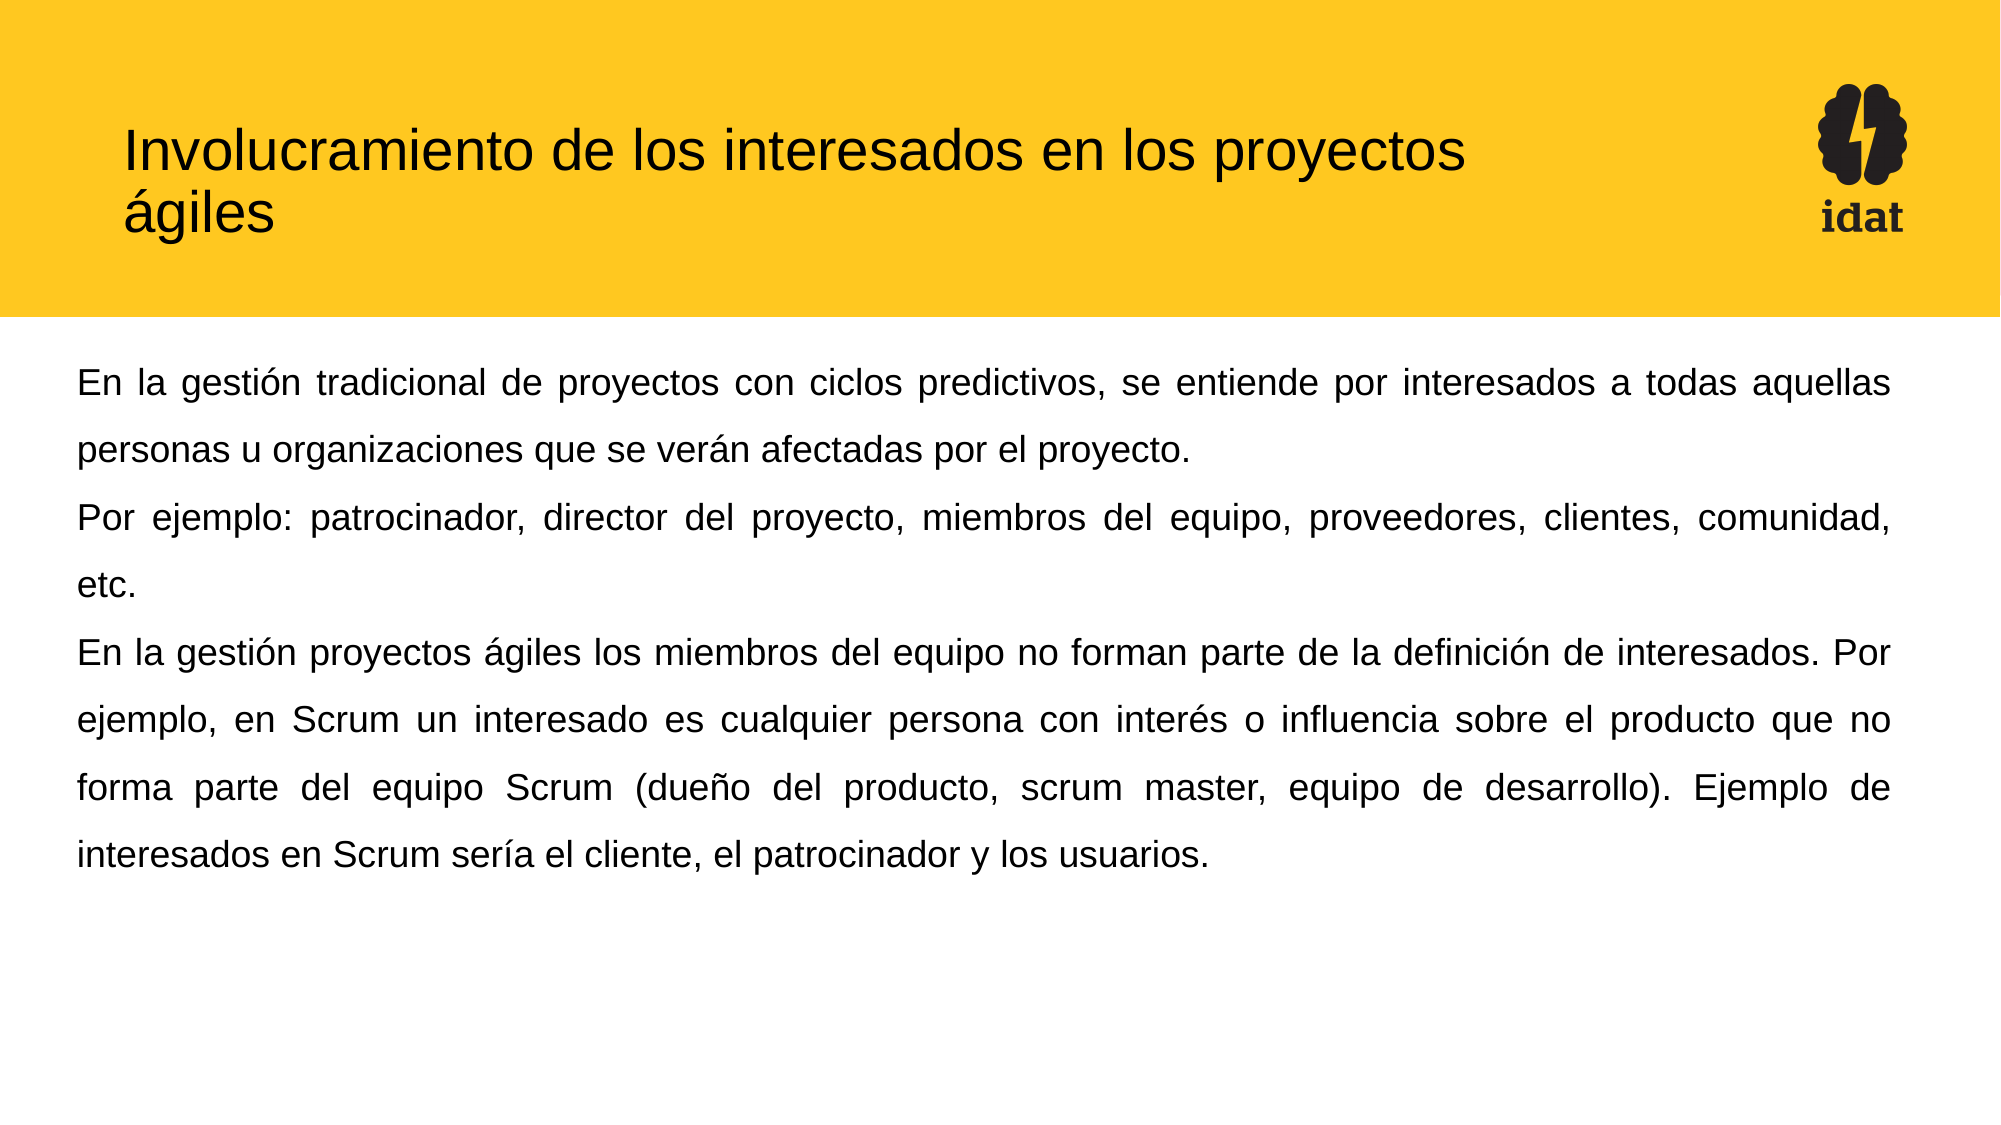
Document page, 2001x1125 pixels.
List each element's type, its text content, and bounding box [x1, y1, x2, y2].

title Involucramiento de los interesados en los proyectos ágiles [108, 130, 1652, 235]
picture [1818, 84, 1907, 233]
text_box En la gestión tradicional de proyectos con ciclos predictivos, se entiende por interesados a todas aquellas personas u organizaciones que se verán afectadas por el proyecto. Por ejemplo: patrocinador, director del proyecto, miembros del equipo, proveedores, clientes, comunidad, etc. En la gestión proyectos ágiles los miembros del equipo no forman parte de la definición de interesados. Por ejemplo, en Scrum un interesado es cualquier persona con interés o influencia sobre el producto que no forma parte del equipo Scrum (dueño del producto, scrum master, equipo de desarrollo). Ejemplo de interesados en Scrum sería el cliente, el patrocinador y los usuarios. [62, 328, 1907, 943]
text_box [0, 0, 2000, 318]
picture [0, 0, 2001, 1125]
